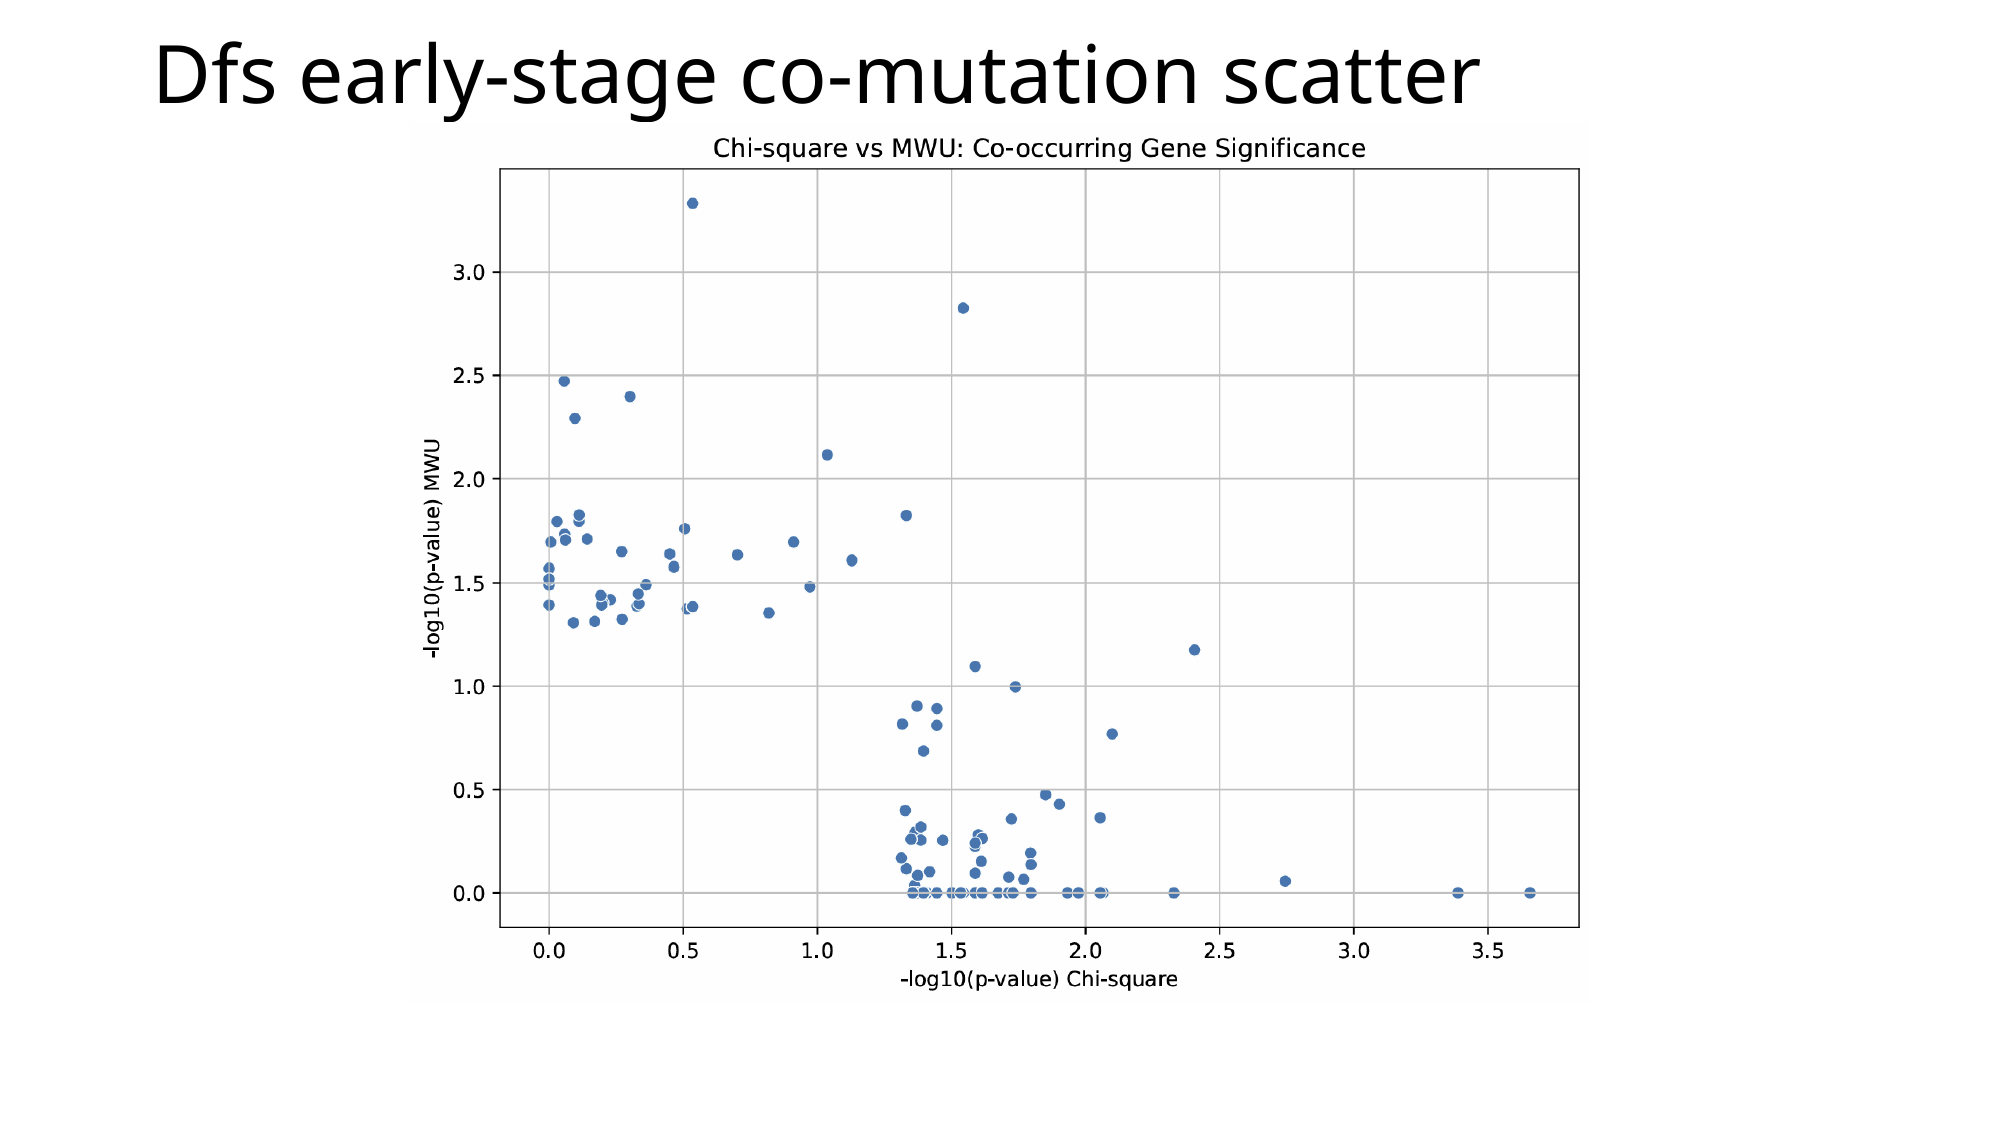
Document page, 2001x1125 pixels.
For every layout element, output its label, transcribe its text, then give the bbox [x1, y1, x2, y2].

title Dfs early-stage co-mutation scatter [137, 25, 1863, 129]
picture [410, 122, 1590, 1003]
